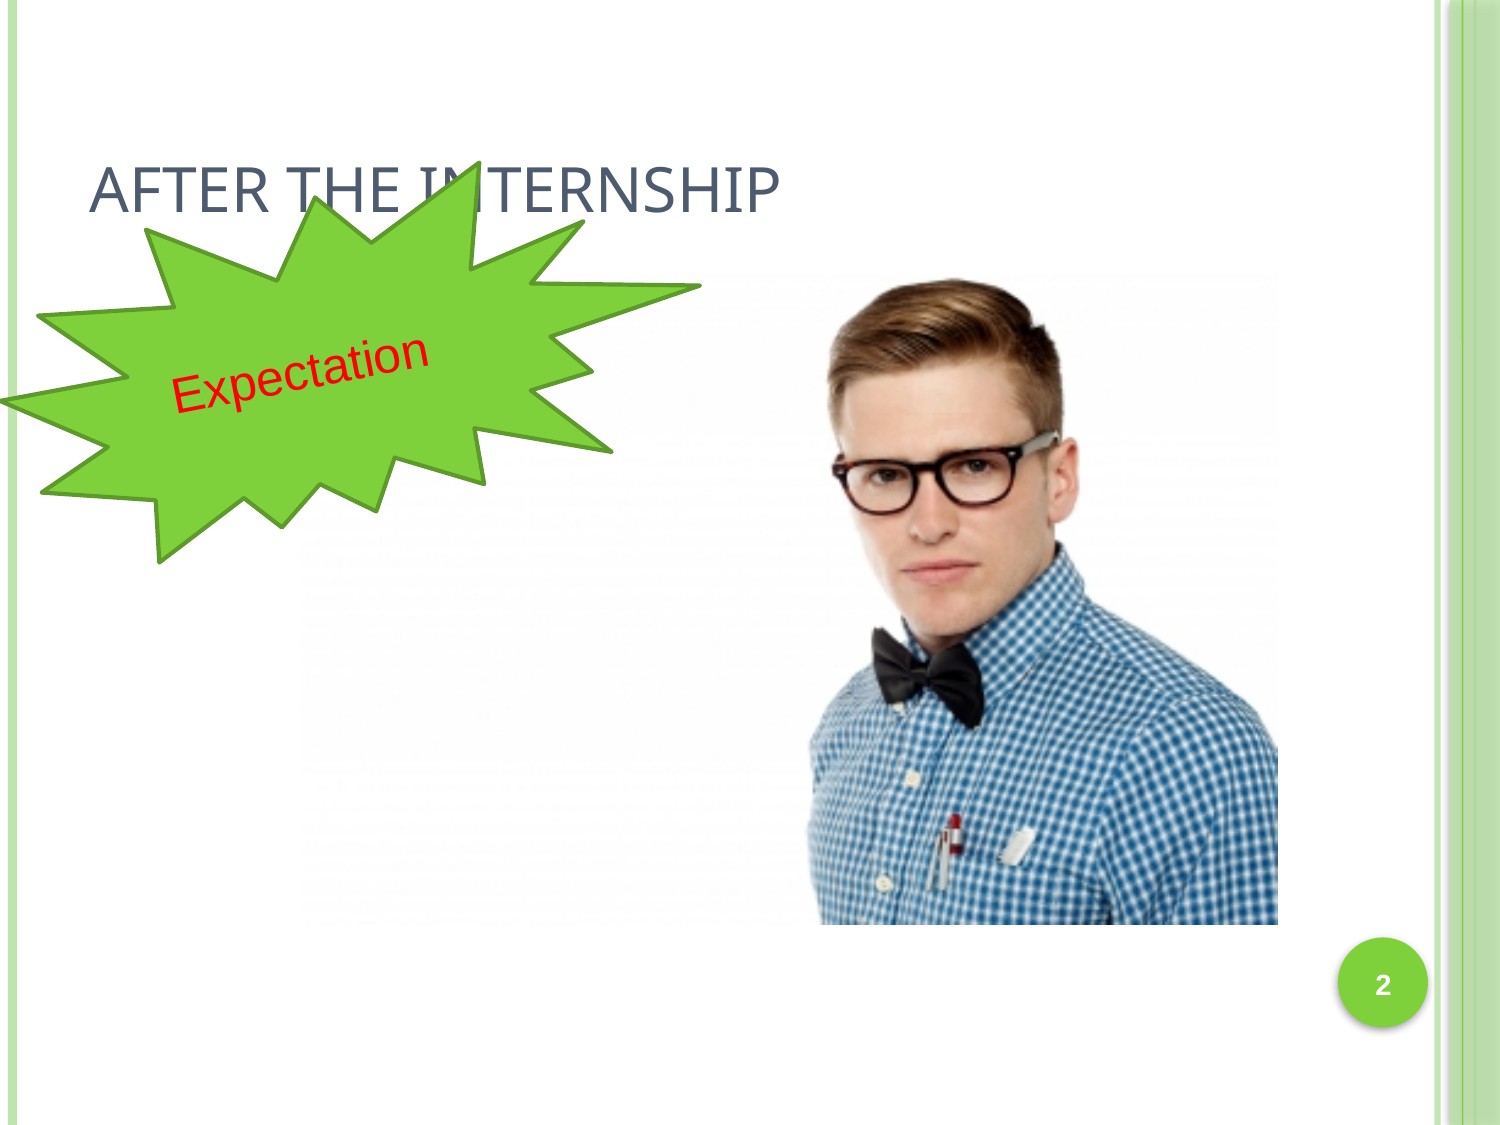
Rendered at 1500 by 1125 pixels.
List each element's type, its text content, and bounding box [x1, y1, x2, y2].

title After the Internship [75, 45, 1300, 233]
picture [299, 274, 1278, 926]
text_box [0, 161, 701, 563]
slide_number 2 [1333, 940, 1434, 1027]
